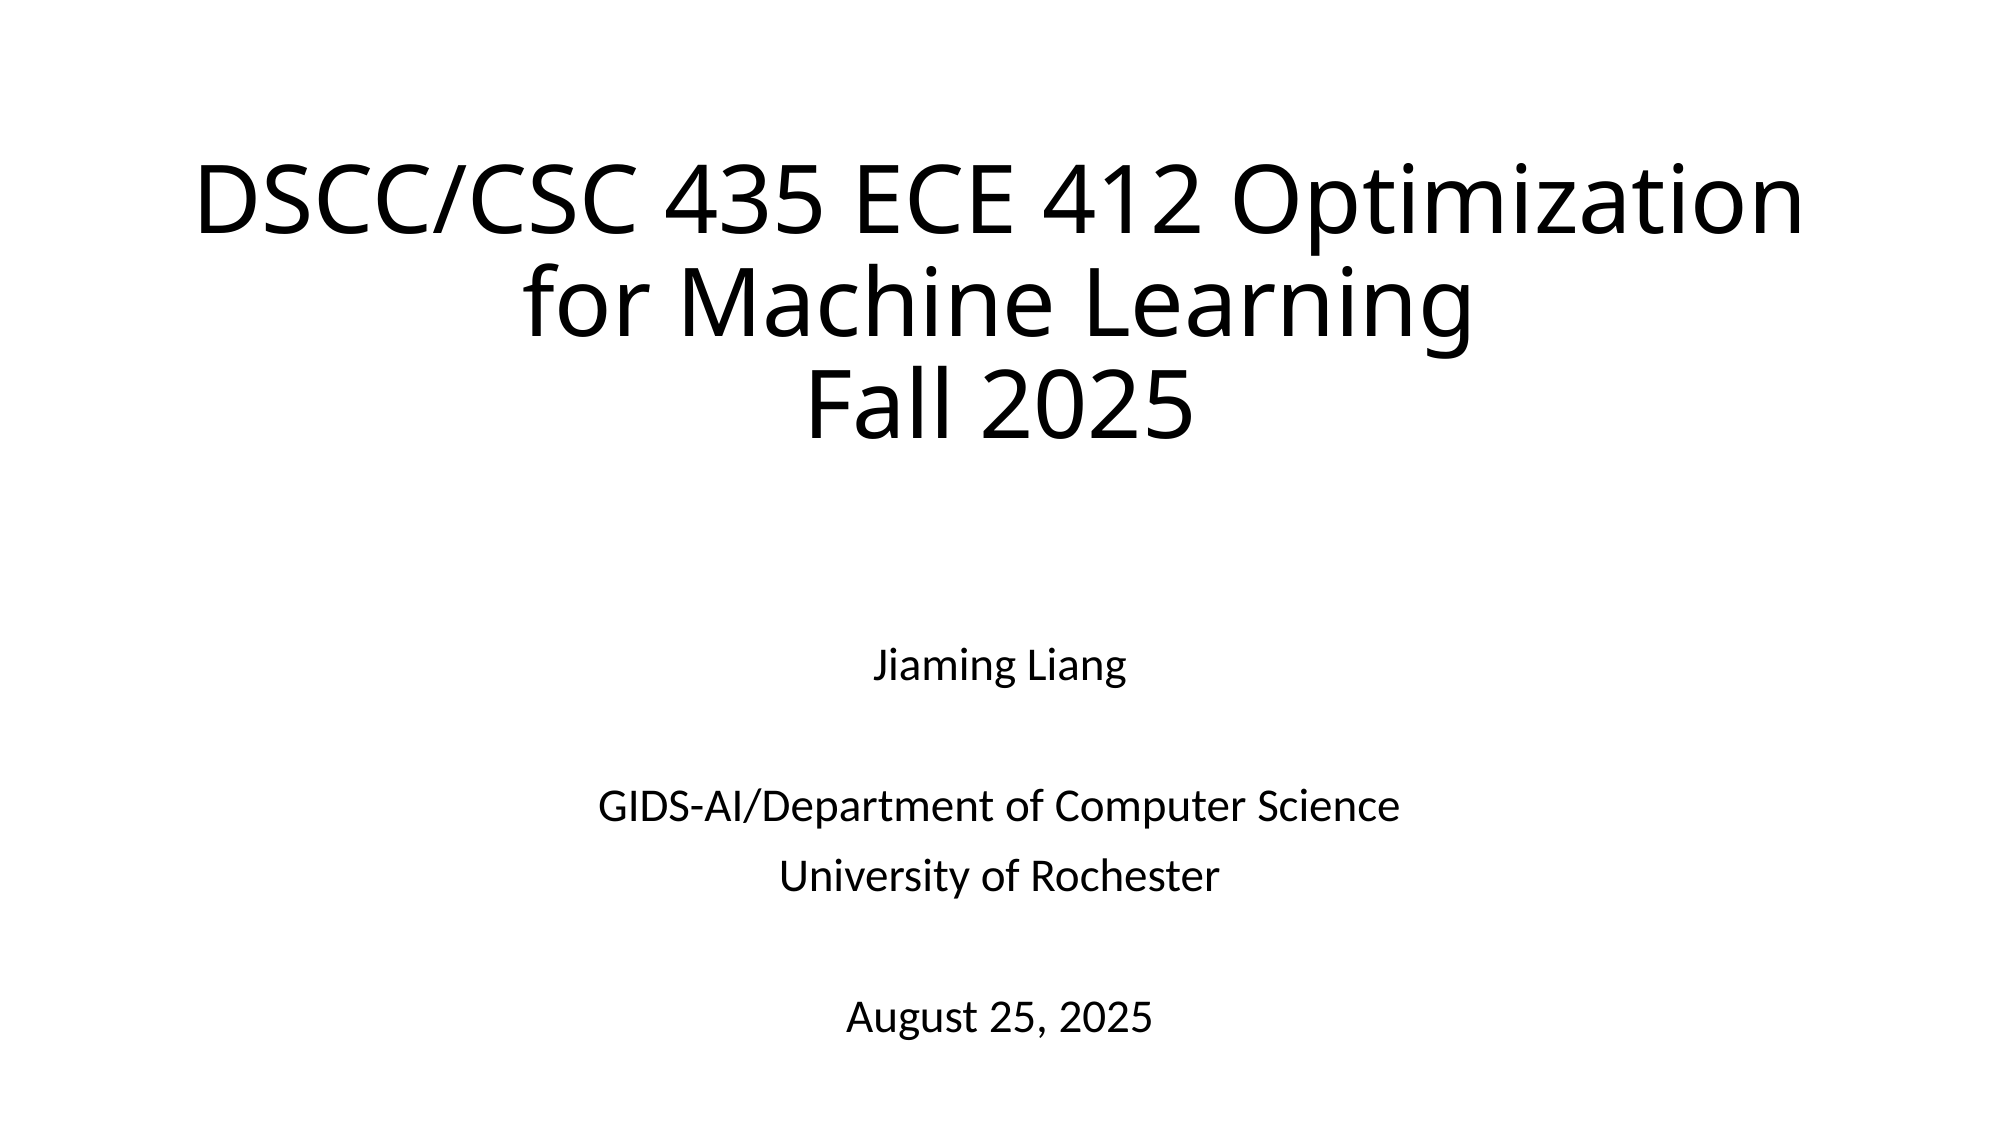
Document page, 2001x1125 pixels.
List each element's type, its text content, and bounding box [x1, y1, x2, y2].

title DSCC/CSC 435 ECE 412 Optimization for Machine Learning Fall 2025 [168, 75, 1832, 467]
subtitle Jiaming Liang GIDS-AI/Department of Computer Science University of Rochester August 25, 2025 [249, 632, 1750, 1050]
